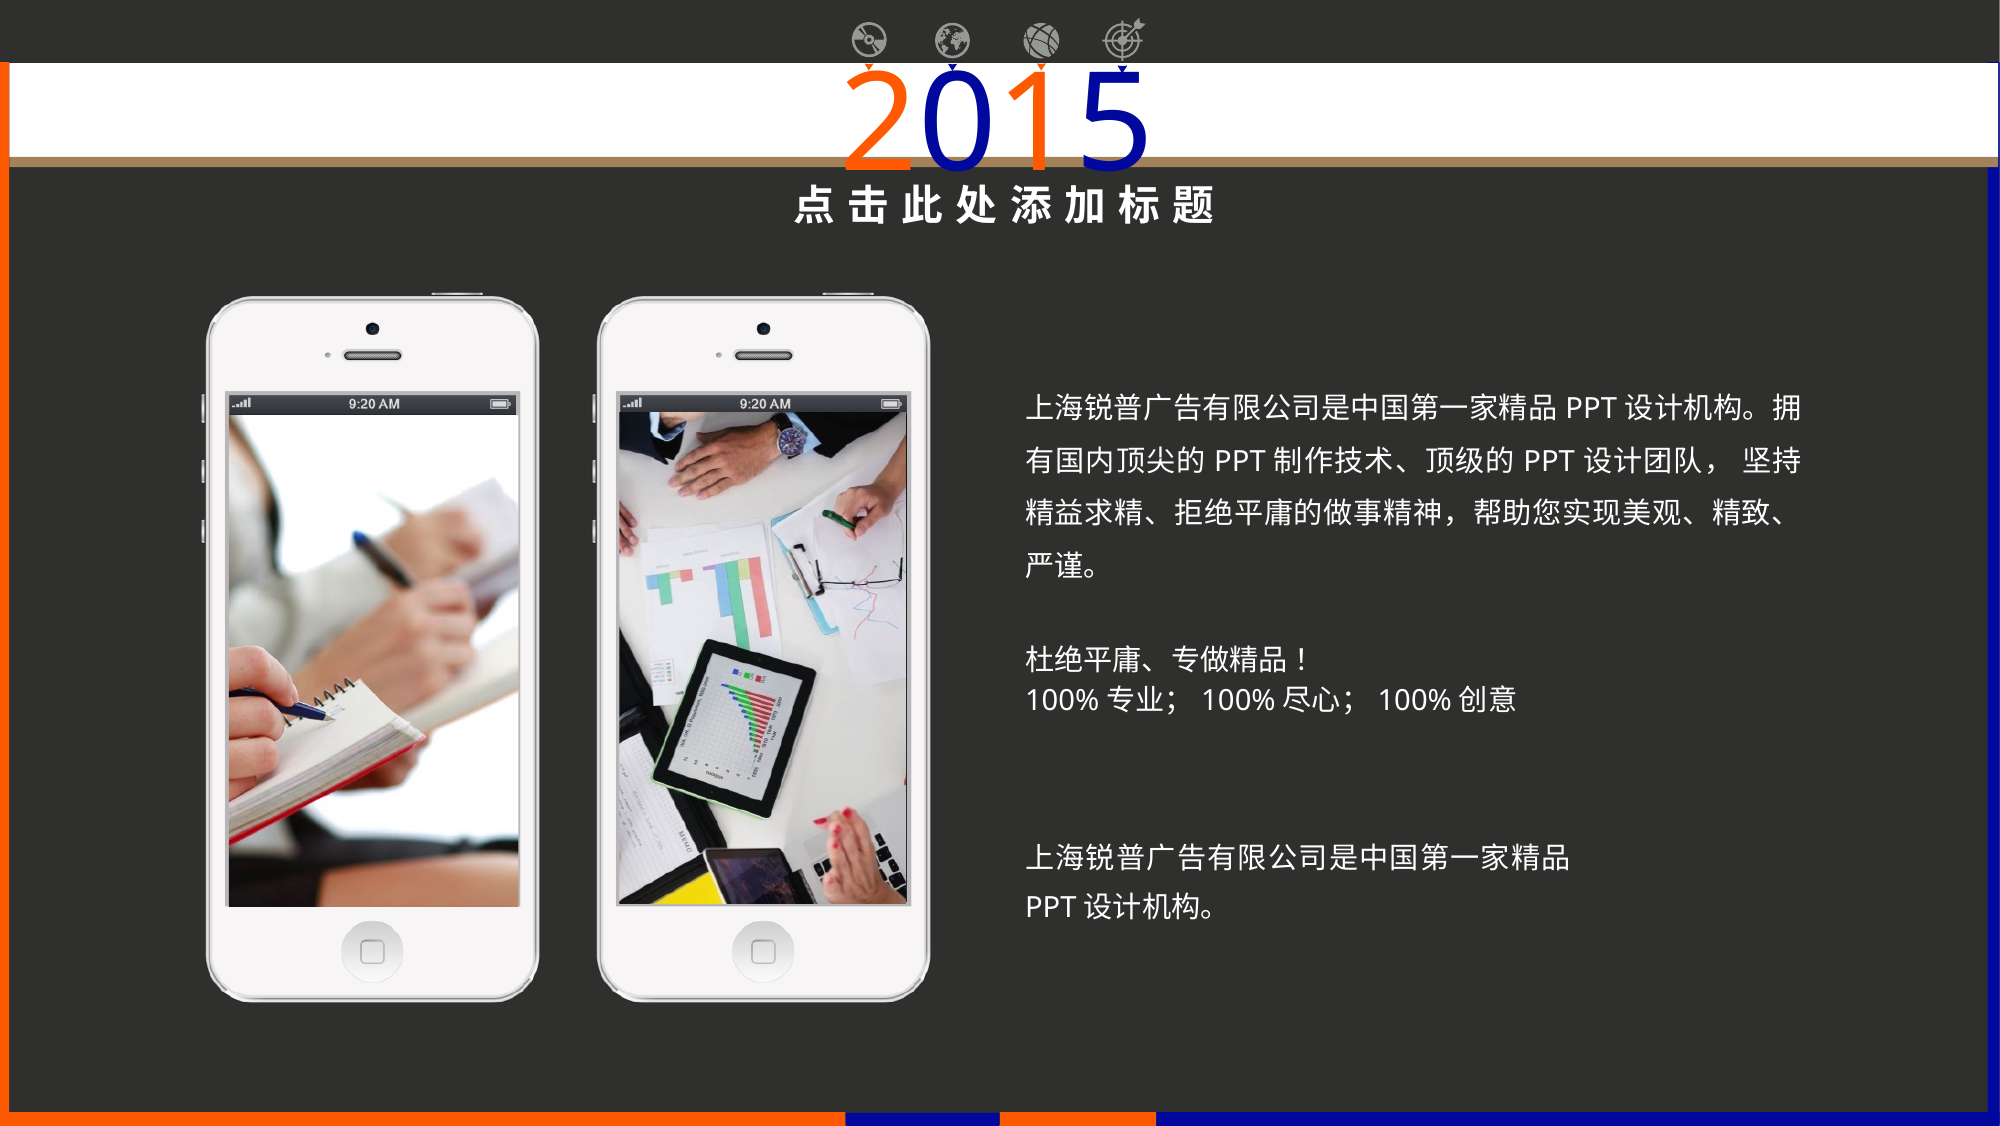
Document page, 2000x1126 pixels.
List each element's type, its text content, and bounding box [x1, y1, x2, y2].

text_box 杜绝平庸、专做精品 ！ 100%专业；100%尽心；100%创意 [1010, 629, 1655, 724]
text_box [179, 281, 941, 1015]
text_box 上海锐普广告有限公司是中国第一家精品PPT设计机构。 [1010, 818, 1593, 932]
text_box 上海锐普广告有限公司是中国第一家精品PPT设计机构。拥有国内顶尖的PPT制作技术、顶级的PPT设计团队， 坚持精益求精、拒绝平庸的做事精神，帮助您实现美观、精致、严谨。 [1010, 364, 1817, 590]
